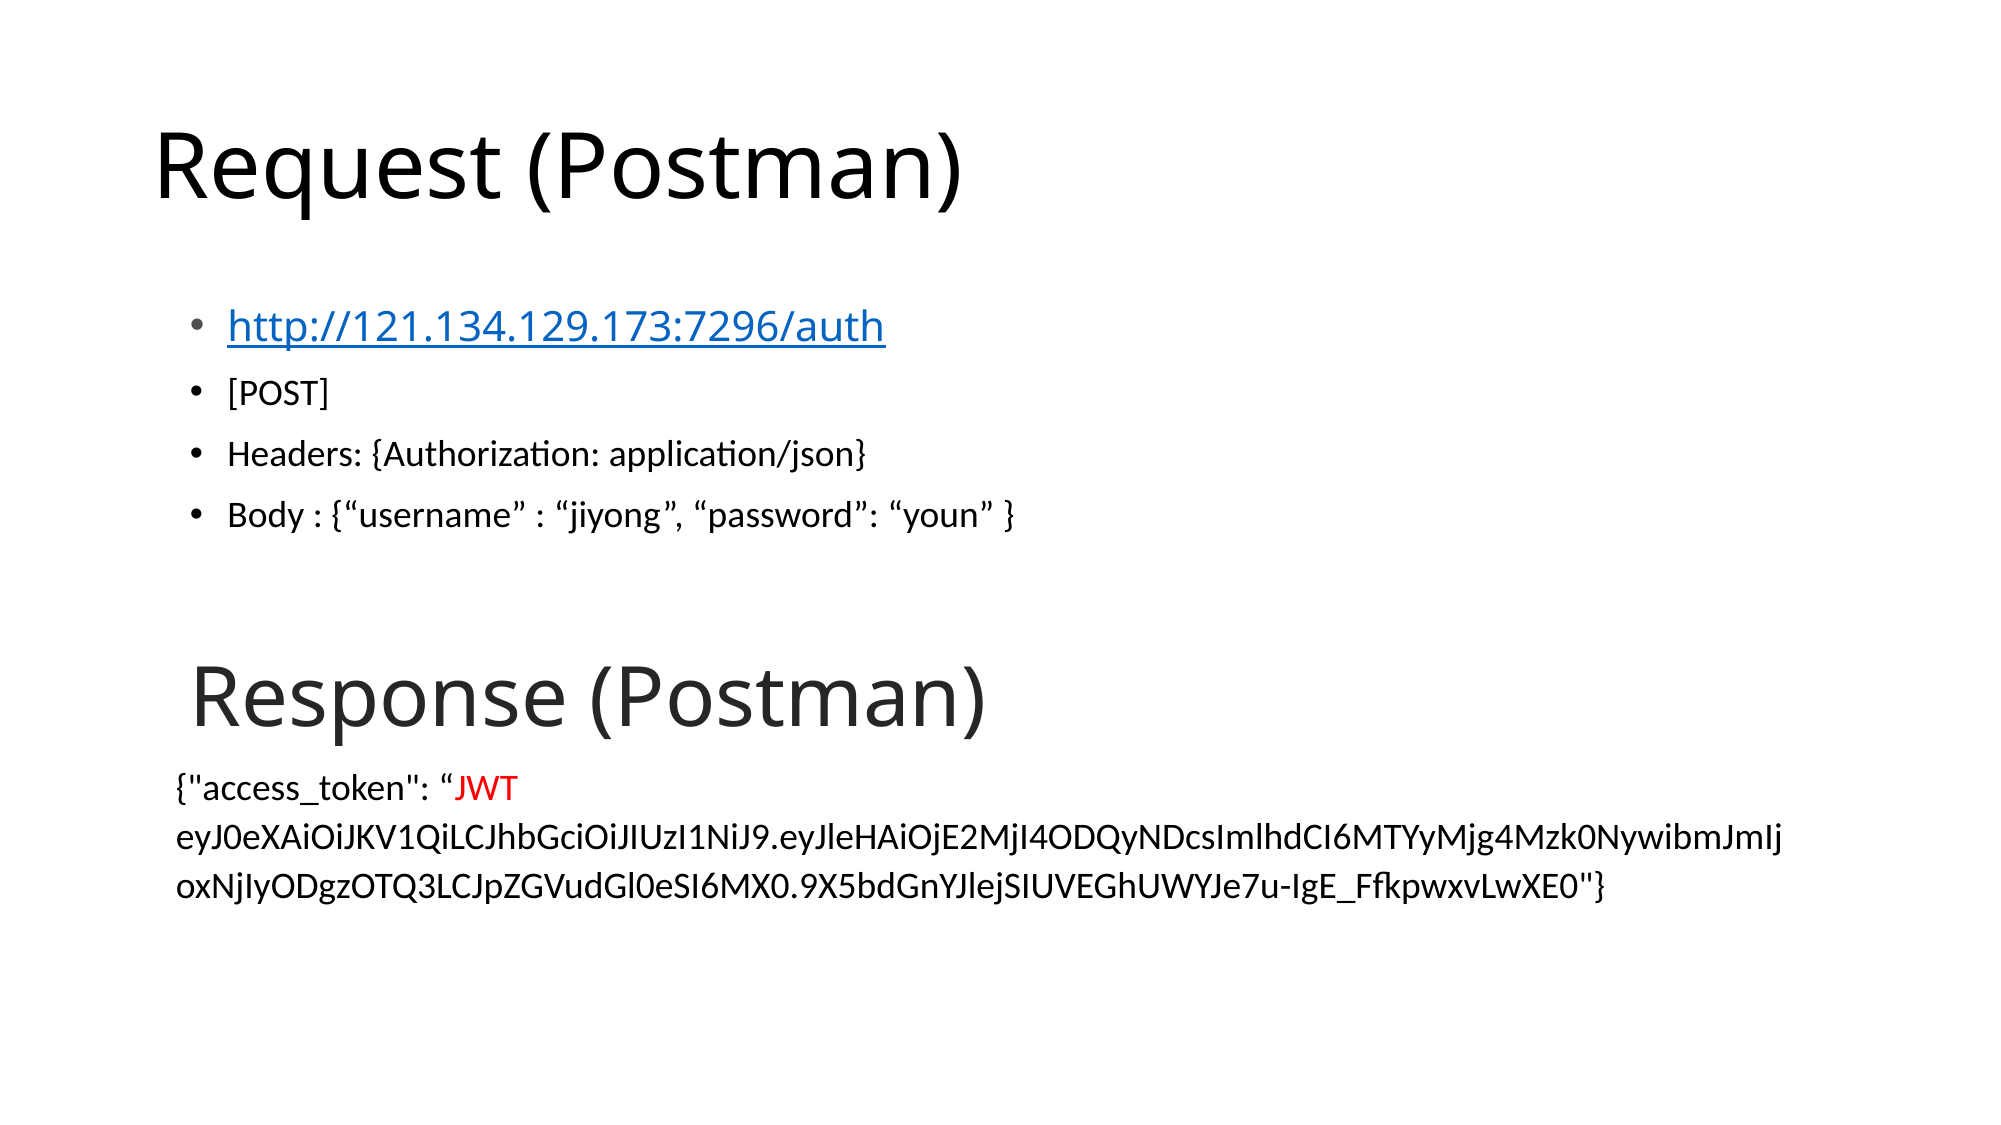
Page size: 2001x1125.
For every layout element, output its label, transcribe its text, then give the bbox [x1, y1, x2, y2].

text_box {"access_token": “JWT eyJ0eXAiOiJKV1QiLCJhbGciOiJIUzI1NiJ9.eyJleHAiOjE2MjI4ODQyNDcsImlhdCI6MTYyMjg4Mzk0NywibmJmIjoxNjIyODgzOTQ3LCJpZGVudGl0eSI6MX0.9X5bdGnYJlejSIUVEGhUWYJe7u-IgE_FfkpwxvLwXE0"} [160, 750, 1811, 1050]
list http://121.134.129.173:7296/auth [POST] Headers: {Authorization: application/json} Body : {“username” : “jiyong”, “password”: “youn” } [174, 293, 1825, 563]
title Request (Postman) [137, 59, 1863, 278]
text_box Response (Postman) [174, 586, 1825, 812]
